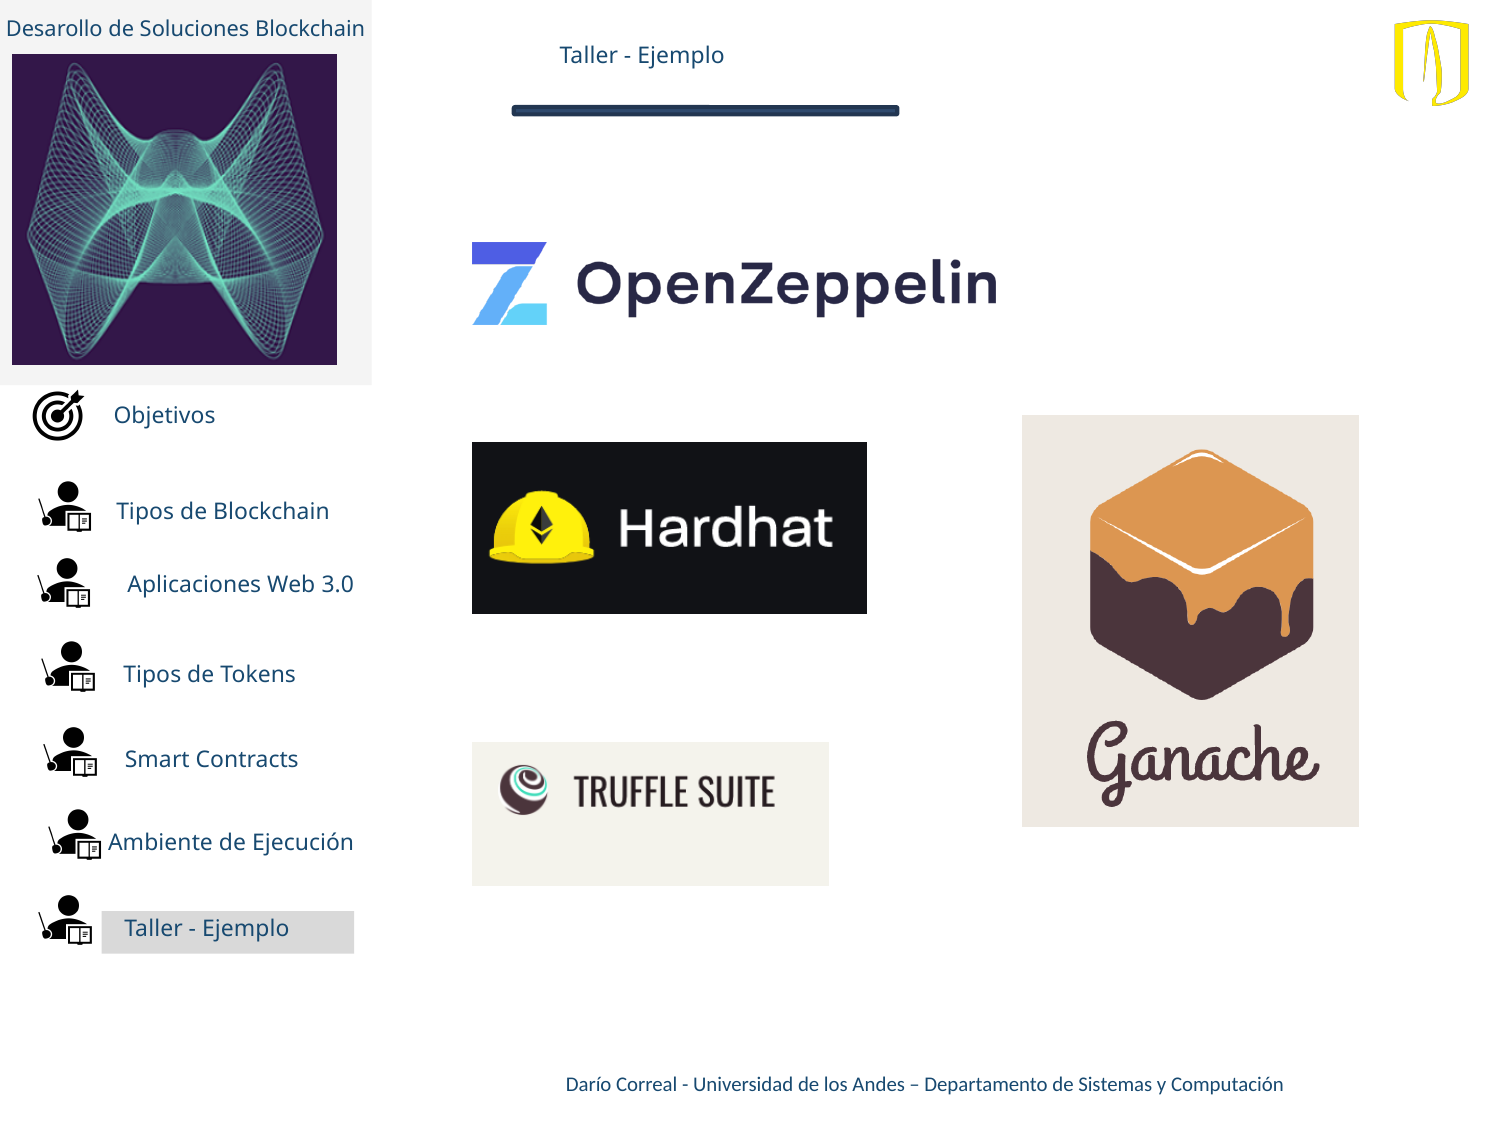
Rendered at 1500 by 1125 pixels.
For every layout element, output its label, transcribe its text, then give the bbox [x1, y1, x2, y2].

picture [27, 384, 90, 447]
text_box [102, 911, 355, 954]
picture [472, 741, 829, 887]
text_box Darío Correal - Universidad de los Andes – Departamento de Sistemas y Computación [551, 1062, 1300, 1103]
text_box [513, 107, 898, 115]
text_box Aplicaciones Web 3.0 [112, 562, 370, 605]
picture [1022, 415, 1359, 827]
picture [1387, 18, 1476, 108]
picture [12, 54, 337, 365]
picture [46, 800, 110, 863]
picture [40, 632, 103, 695]
text_box Ambiente de Ejecución [115, 820, 370, 863]
text_box Tipos de Blockchain [104, 489, 345, 532]
picture [472, 442, 867, 614]
text_box Smart Contracts [110, 737, 314, 780]
picture [472, 242, 996, 325]
text_box Taller - Ejemplo [544, 32, 740, 76]
picture [37, 472, 100, 535]
text_box Objetivos [98, 393, 231, 436]
text_box Tipos de Tokens [108, 652, 312, 695]
picture [42, 717, 105, 781]
text_box Taller - Ejemplo [109, 905, 305, 948]
picture [37, 885, 100, 949]
picture [35, 549, 99, 612]
